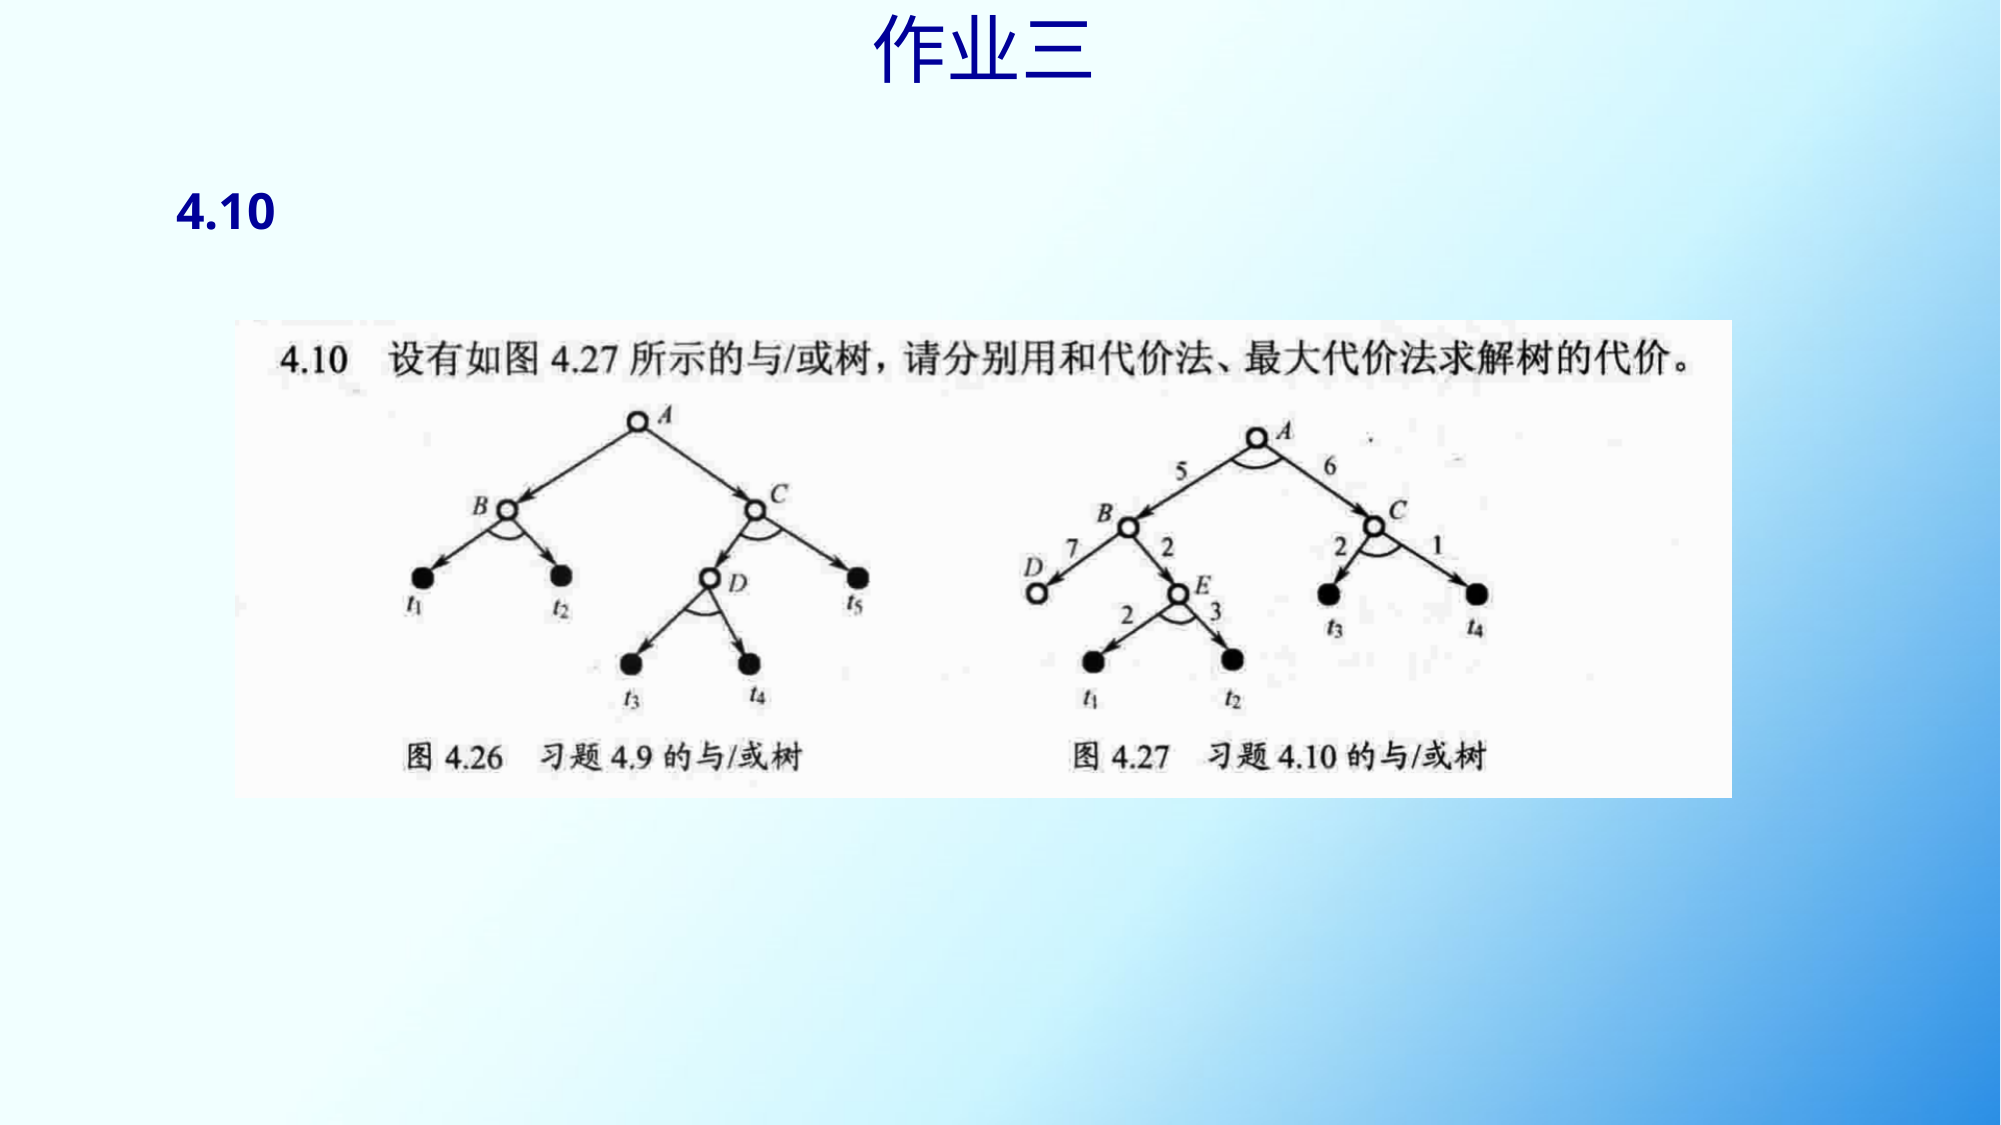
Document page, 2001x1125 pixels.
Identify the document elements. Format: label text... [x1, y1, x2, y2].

picture [0, 0, 2001, 1125]
title 4.10 [161, 159, 1807, 268]
text_box 作业三 [308, 0, 1659, 107]
